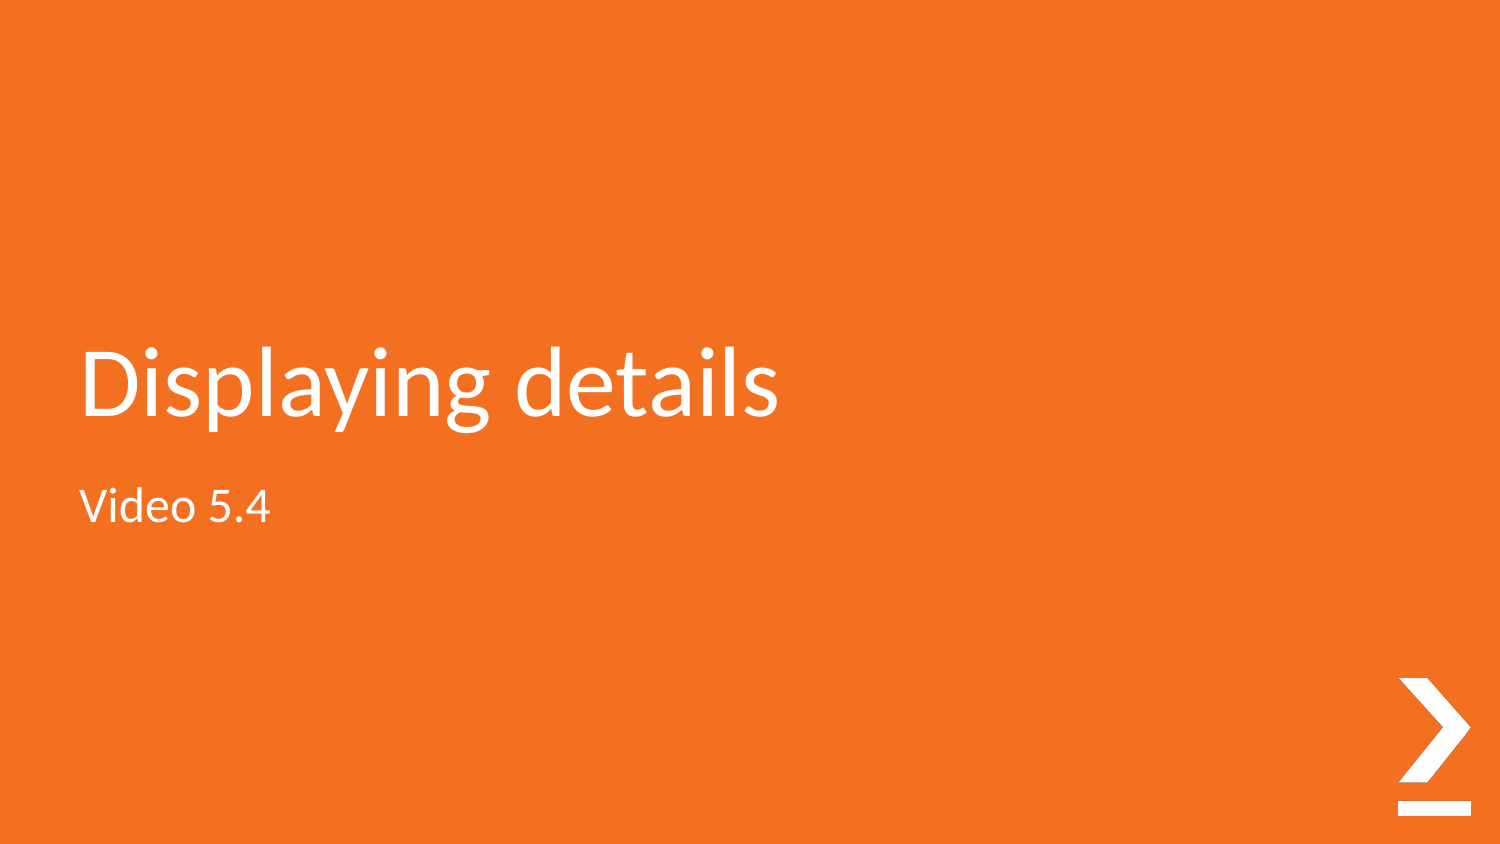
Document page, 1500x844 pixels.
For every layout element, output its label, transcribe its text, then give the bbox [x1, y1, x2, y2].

picture [1398, 678, 1471, 816]
title Displaying details [64, 298, 1413, 452]
subtitle Video 5.4 [64, 457, 1413, 529]
